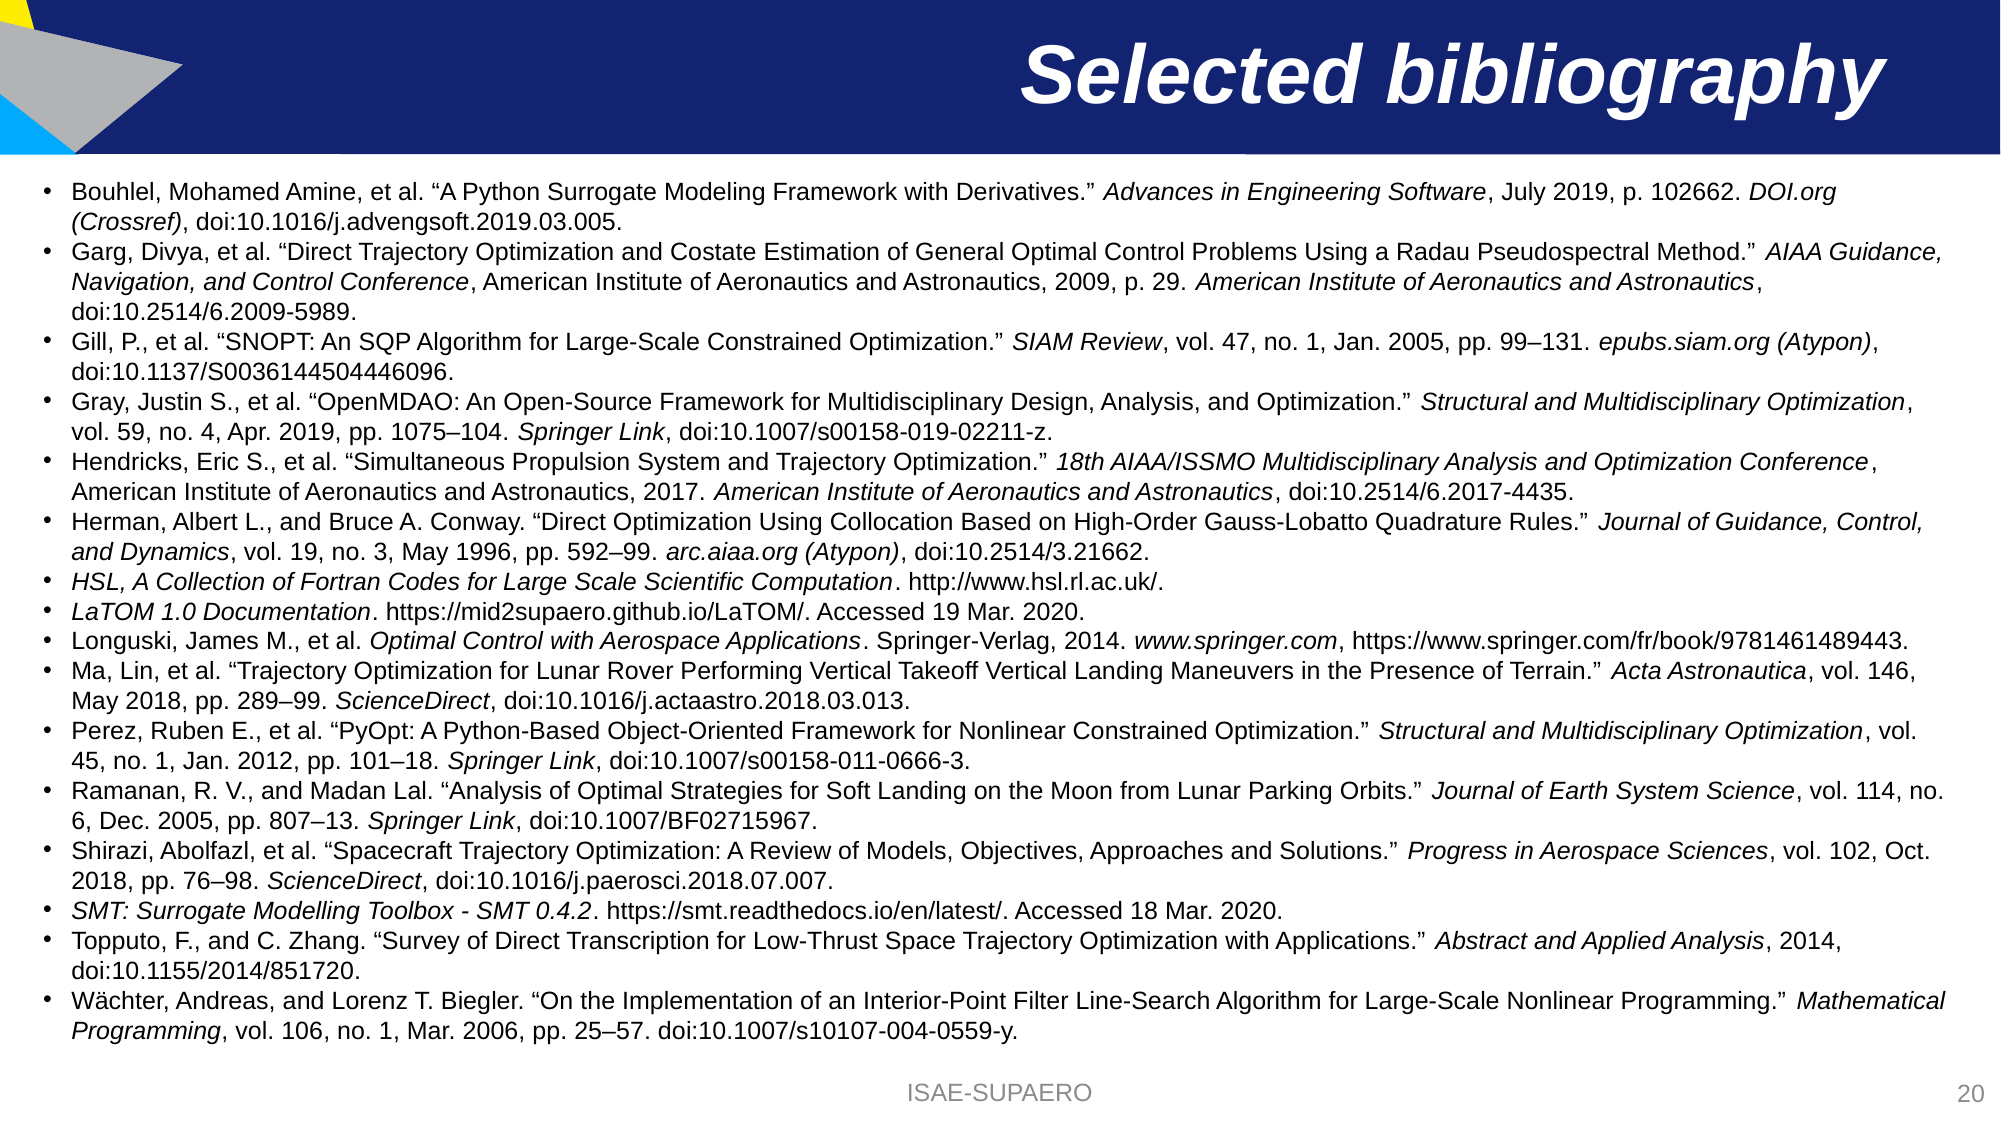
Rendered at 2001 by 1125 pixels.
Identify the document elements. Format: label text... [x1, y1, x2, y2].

footer ISAE-SUPAERO [662, 1061, 1338, 1122]
slide_number 20 [1550, 1062, 2000, 1122]
title Selected bibliography [55, 0, 1901, 153]
text_box Bouhlel, Mohamed Amine, et al. “A Python Surrogate Modeling Framework with Derivatives.” Advances in Engineering Software, July 2019, p. 102662. DOI.org (Crossref), doi:10.1016/j.advengsoft.2019.03.005. Garg, Divya, et al. “Direct Trajectory Optimization and Costate Estimation of General Optimal Control Problems Using a Radau Pseudospectral Method.” AIAA Guidance, Navigation, and Control Conference, American Institute of Aeronautics and Astronautics, 2009, p. 29. American Institute of Aeronautics and Astronautics, doi:10.2514/6.2009-5989. Gill, P., et al. “SNOPT: An SQP Algorithm for Large-Scale Constrained Optimization.” SIAM Review, vol. 47, no. 1, Jan. 2005, pp. 99–131. epubs.siam.org (Atypon), doi:10.1137/S0036144504446096. Gray, Justin S., et al. “OpenMDAO: An Open-Source Framework for Multidisciplinary Design, Analysis, and Optimization.” Structural and Multidisciplinary Optimization, vol. 59, no. 4, Apr. 2019, pp. 1075–104. Springer Link, doi:10.1007/s00158-019-02211-z. Hendricks, Eric S., et al. “Simultaneous Propulsion System and Trajectory Optimization.” 18th AIAA/ISSMO Multidisciplinary Analysis and Optimization Conference, American Institute of Aeronautics and Astronautics, 2017. American Institute of Aeronautics and Astronautics, doi:10.2514/6.2017-4435. Herman, Albert L., and Bruce A. Conway. “Direct Optimization Using Collocation Based on High-Order Gauss-Lobatto Quadrature Rules.” Journal of Guidance, Control, and Dynamics, vol. 19, no. 3, May 1996, pp. 592–99. arc.aiaa.org (Atypon), doi:10.2514/3.21662. HSL, A Collection of Fortran Codes for Large Scale Scientific Computation. http://www.hsl.rl.ac.uk/. LaTOM 1.0 Documentation. https://mid2supaero.github.io/LaTOM/. Accessed 19 Mar. 2020. Longuski, James M., et al. Optimal Control with Aerospace Applications. Springer-Verlag, 2014. www.springer.com, https://www.springer.com/fr/book/9781461489443. Ma, Lin, et al. “Trajectory Optimization for Lunar Rover Performing Vertical Takeoff Vertical Landing Maneuvers in the Presence of Terrain.” Acta Astronautica, vol. 146, May 2018, pp. 289–99. ScienceDirect, doi:10.1016/j.actaastro.2018.03.013. Perez, Ruben E., et al. “PyOpt: A Python-Based Object-Oriented Framework for Nonlinear Constrained Optimization.” Structural and Multidisciplinary Optimization, vol. 45, no. 1, Jan. 2012, pp. 101–18. Springer Link, doi:10.1007/s00158-011-0666-3. Ramanan, R. V., and Madan Lal. “Analysis of Optimal Strategies for Soft Landing on the Moon from Lunar Parking Orbits.” Journal of Earth System Science, vol. 114, no. 6, Dec. 2005, pp. 807–13. Springer Link, doi:10.1007/BF02715967. Shirazi, Abolfazl, et al. “Spacecraft Trajectory Optimization: A Review of Models, Objectives, Approaches and Solutions.” Progress in Aerospace Sciences, vol. 102, Oct. 2018, pp. 76–98. ScienceDirect, doi:10.1016/j.paerosci.2018.07.007. SMT: Surrogate Modelling Toolbox - SMT 0.4.2. https://smt.readthedocs.io/en/latest/. Accessed 18 Mar. 2020. Topputo, F., and C. Zhang. “Survey of Direct Transcription for Low-Thrust Space Trajectory Optimization with Applications.” Abstract and Applied Analysis, 2014, doi:10.1155/2014/851720. Wächter, Andreas, and Lorenz T. Biegler. “On the Implementation of an Interior-Point Filter Line-Search Algorithm for Large-Scale Nonlinear Programming.” Mathematical Programming, vol. 106, no. 1, Mar. 2006, pp. 25–57. doi:10.1007/s10107-004-0559-y. [28, 168, 1972, 1052]
